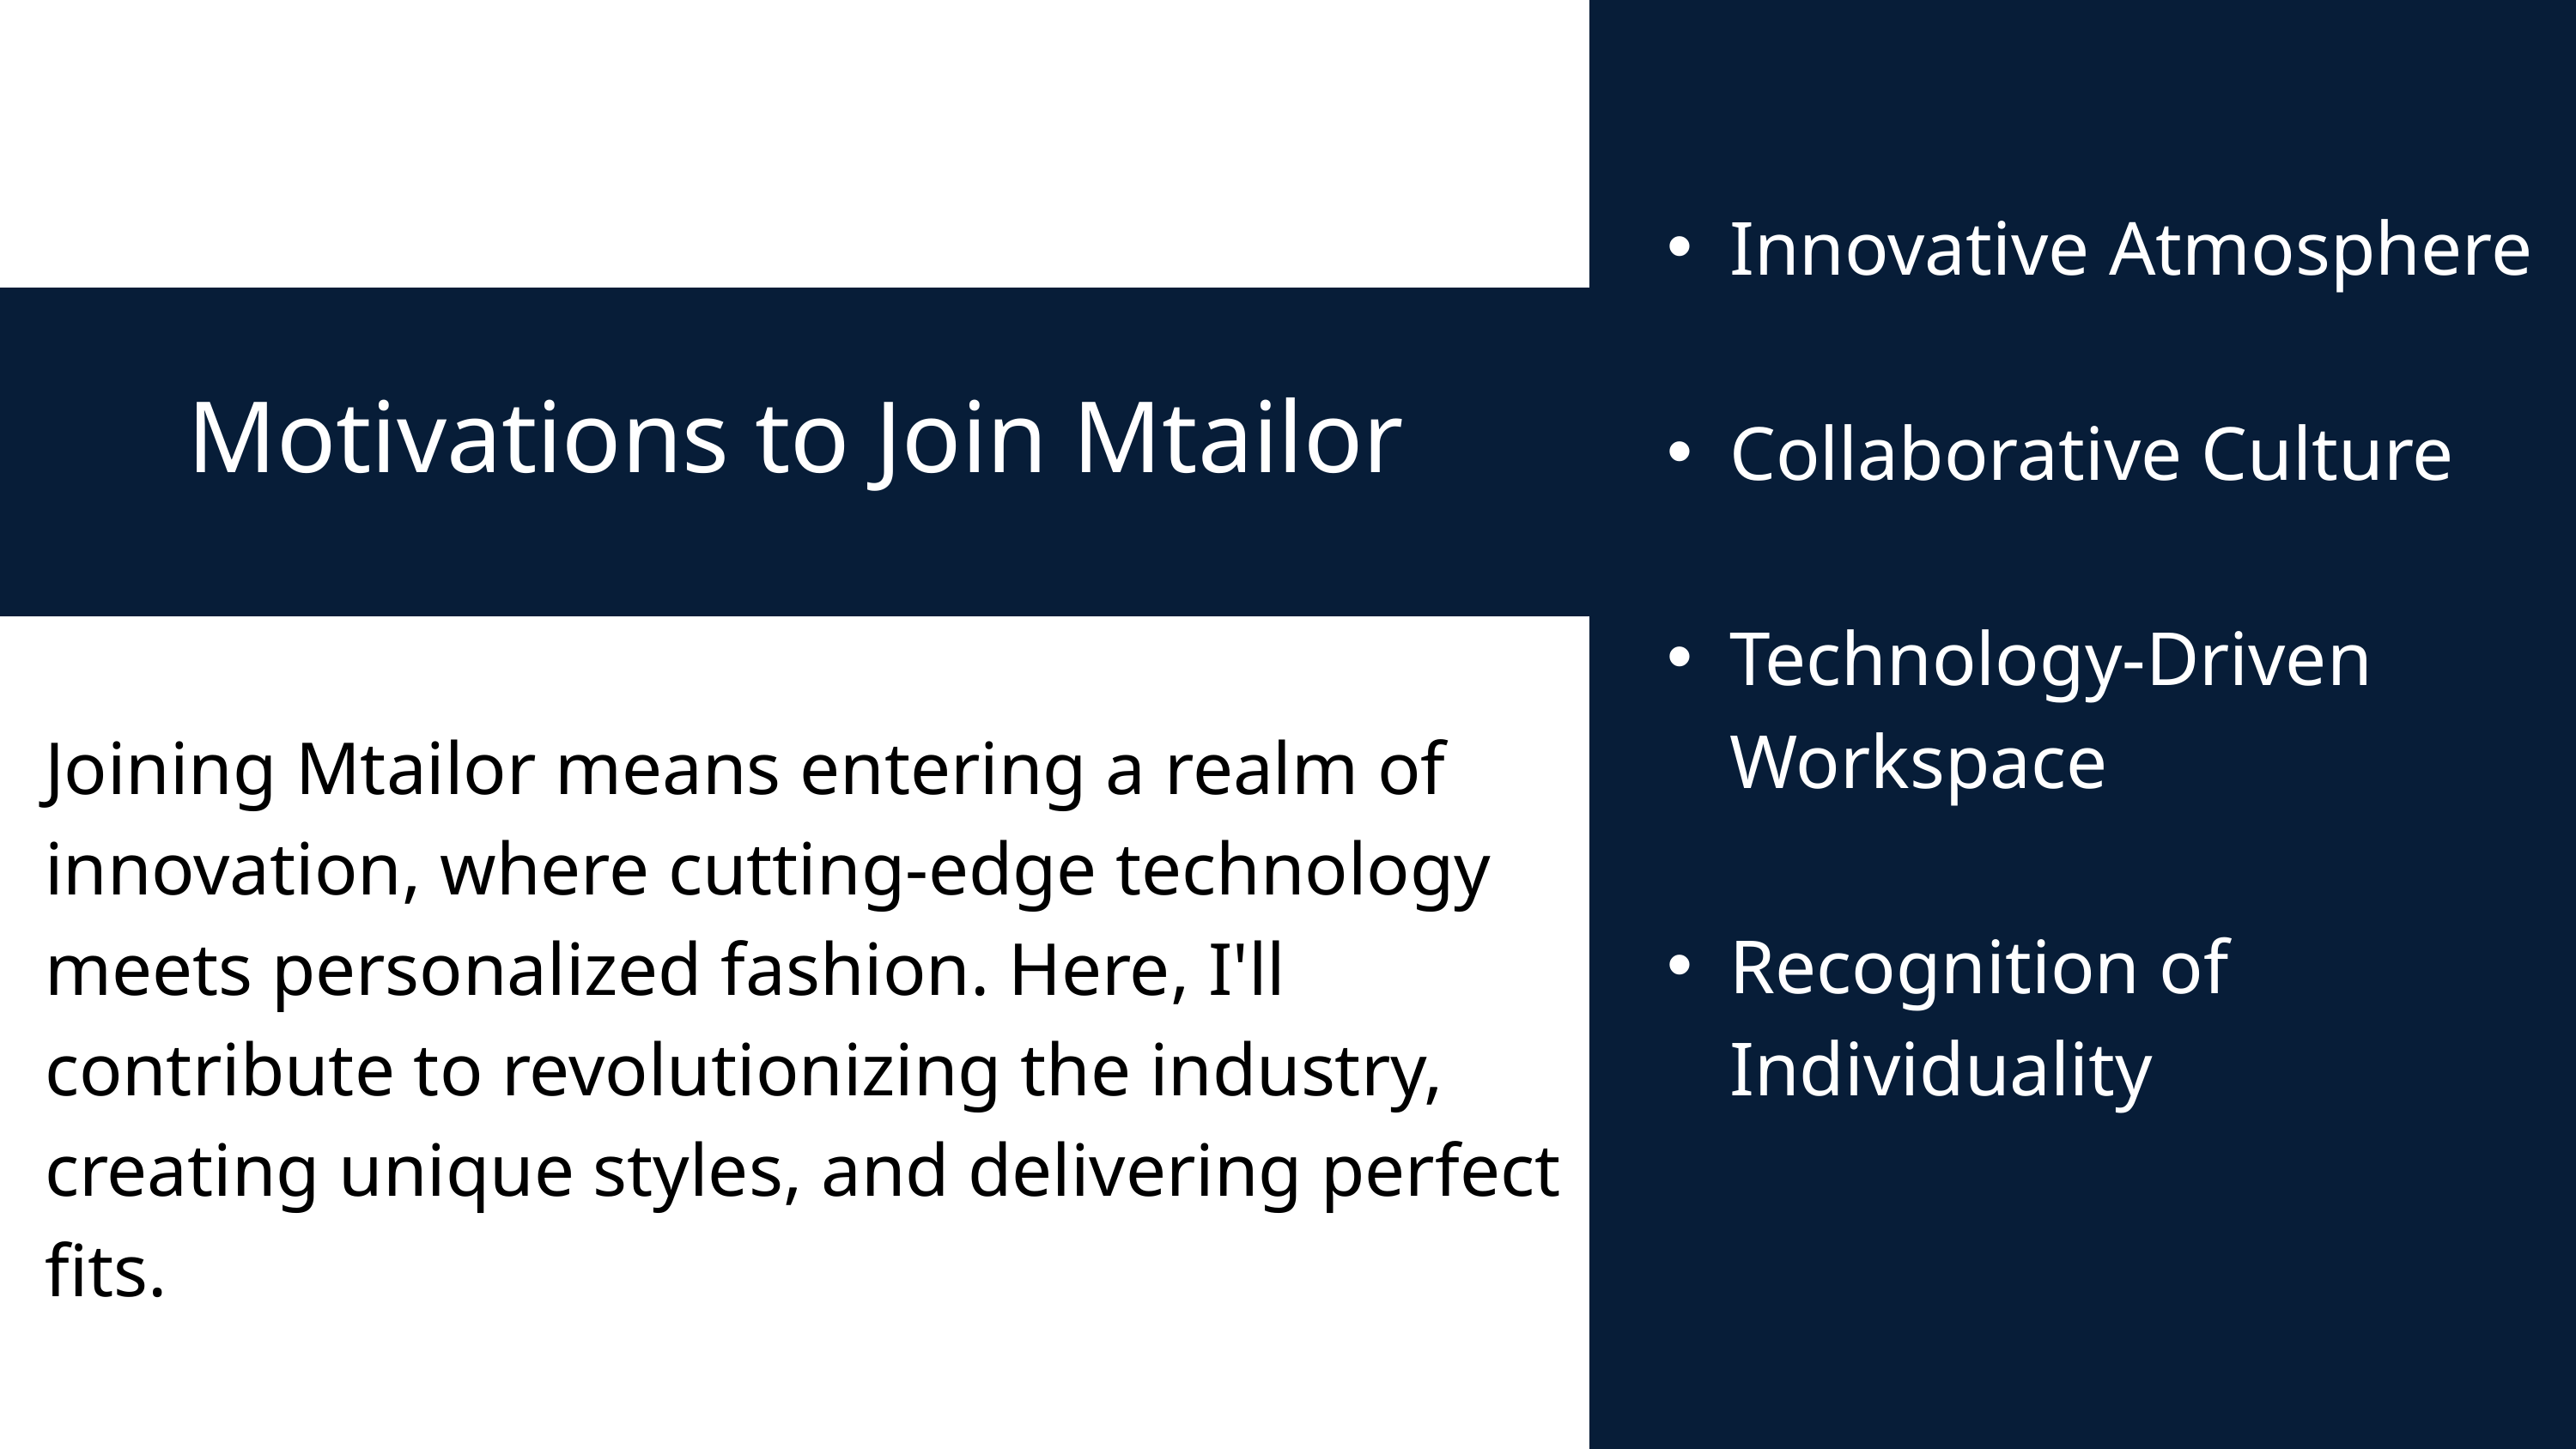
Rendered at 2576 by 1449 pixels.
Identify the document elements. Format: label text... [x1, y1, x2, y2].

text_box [0, 287, 1583, 616]
text_box Joining Mtailor means entering a realm of innovation, where cutting-edge technology meets personalized fashion. Here, I'll contribute to revolutionizing the industry, creating unique styles, and delivering perfect fits. [45, 708, 1583, 1312]
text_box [1589, 0, 2576, 1449]
